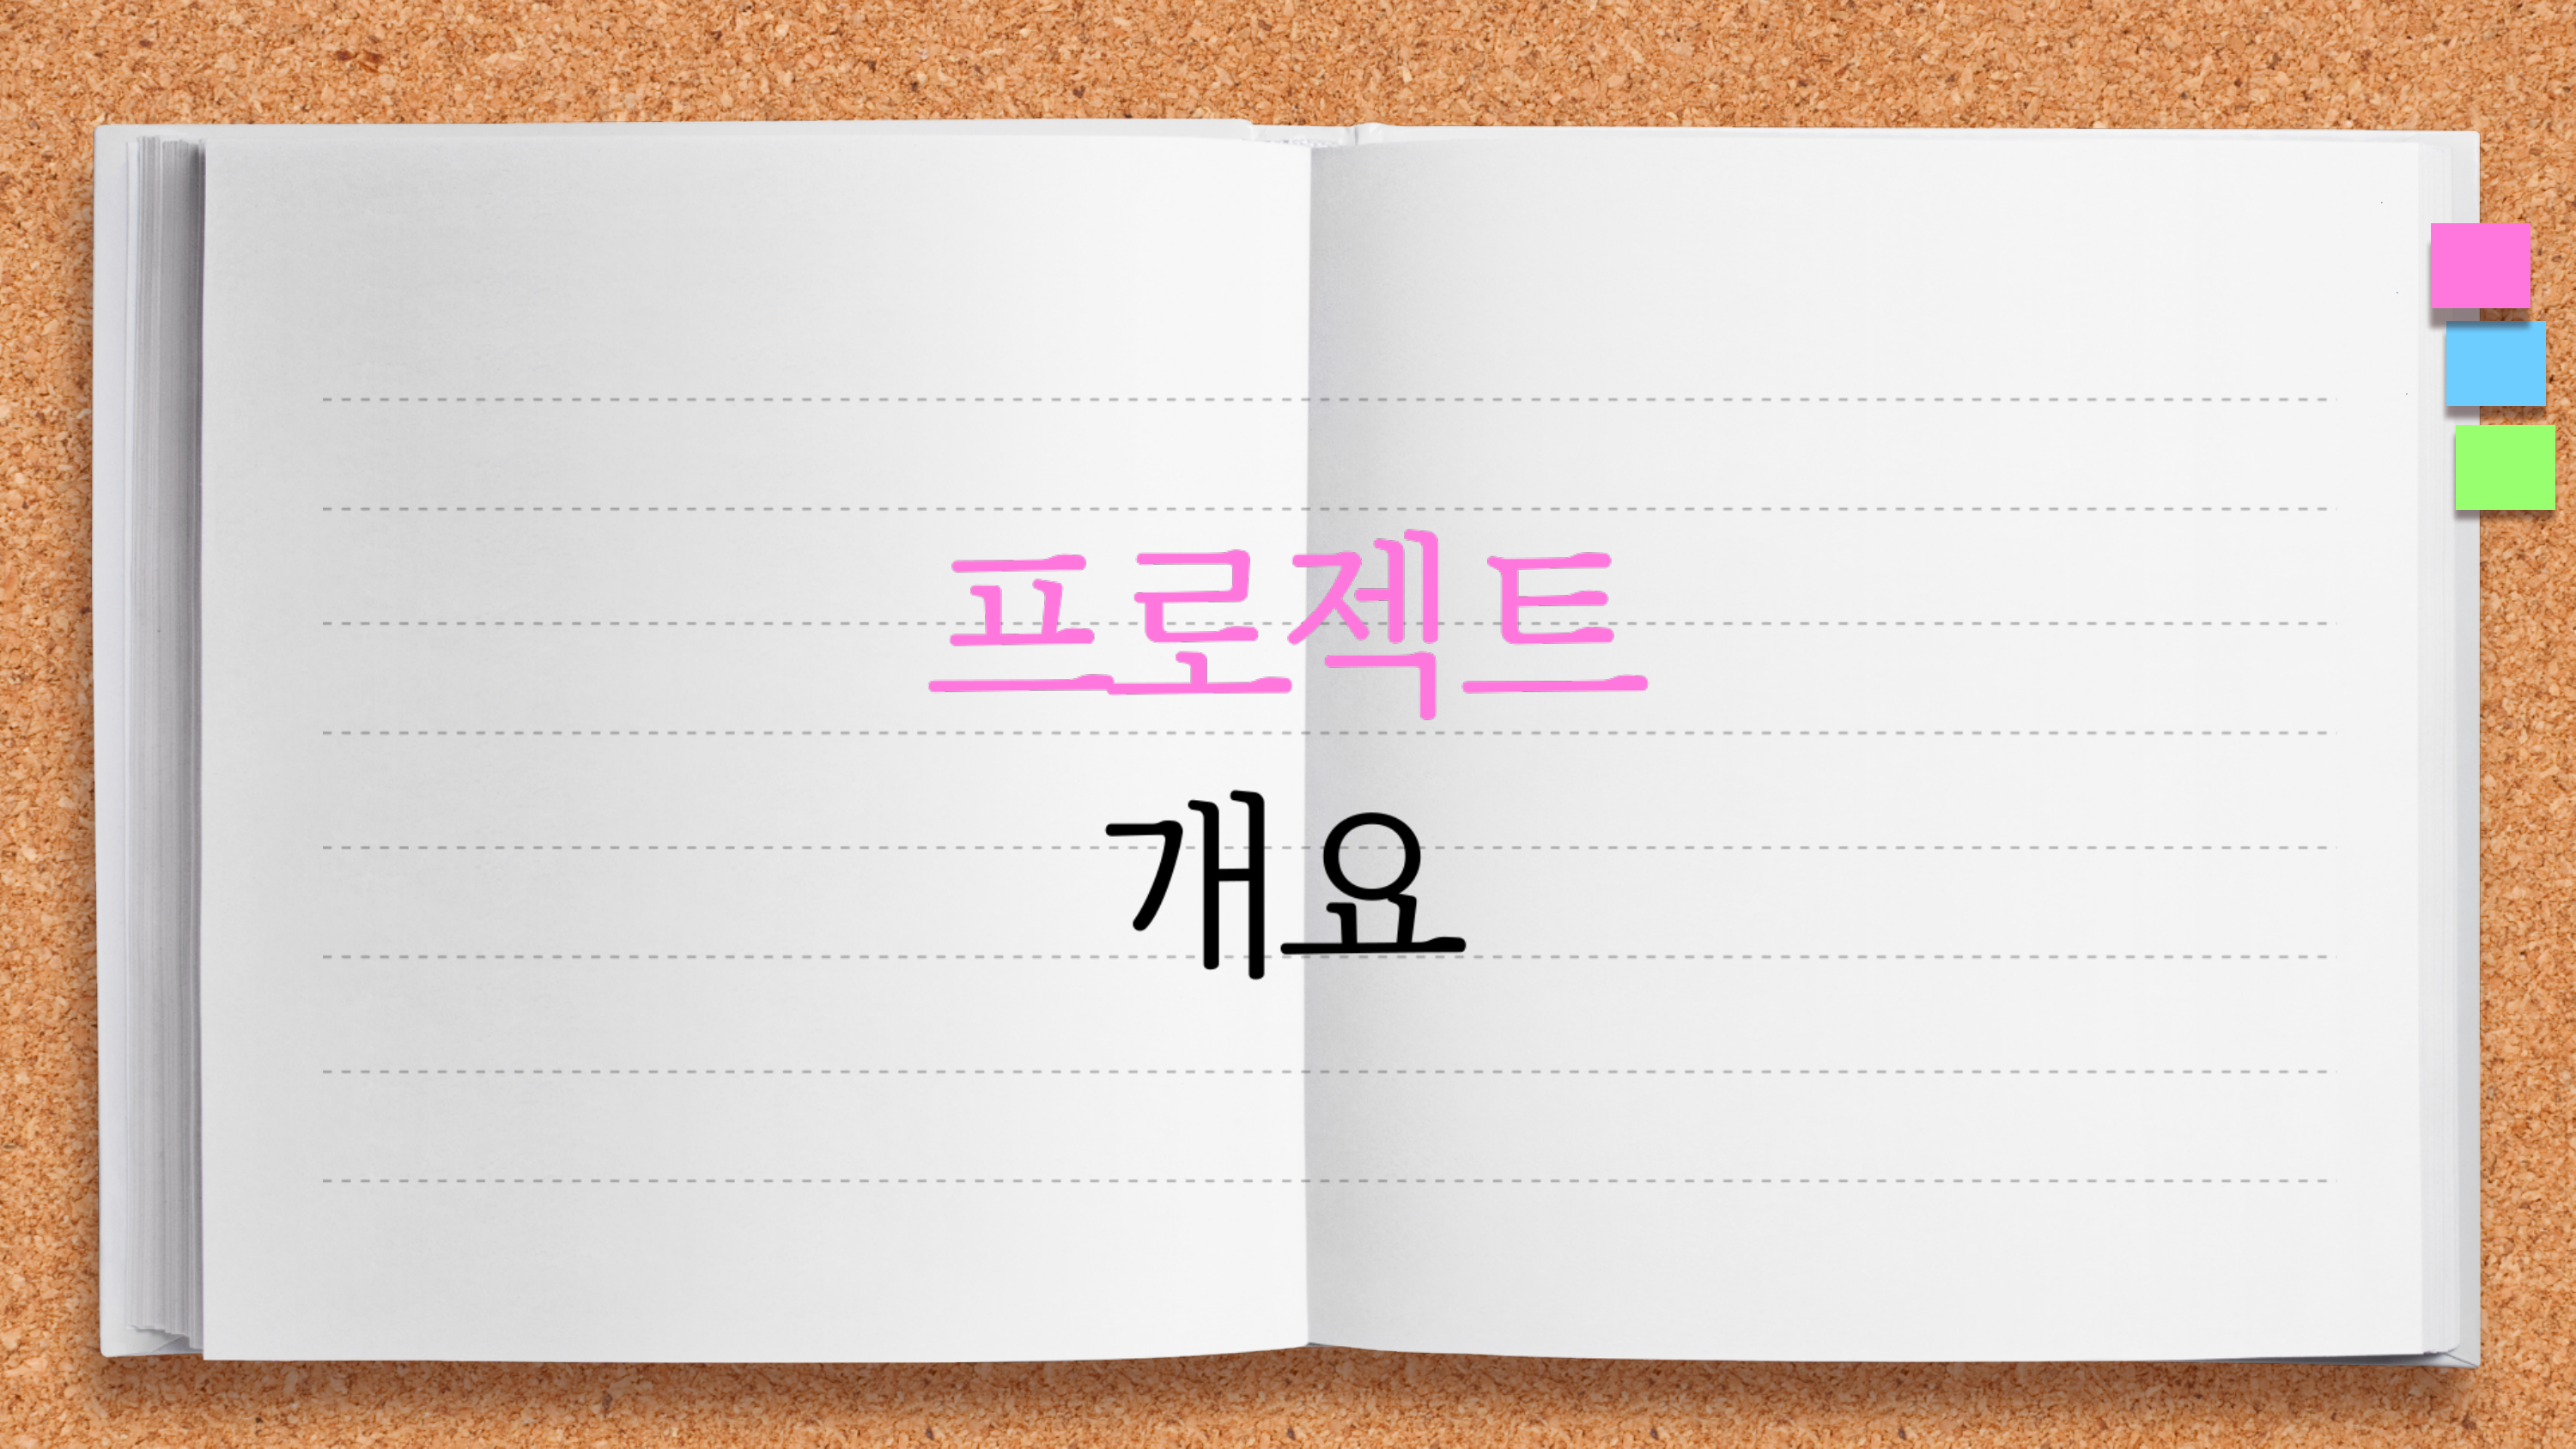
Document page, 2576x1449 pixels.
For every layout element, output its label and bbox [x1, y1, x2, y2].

text_box [39, 60, 2522, 1426]
text_box [323, 288, 2338, 1193]
text_box [0, 0, 2576, 1449]
picture [557, 463, 1739, 1112]
text_box [2446, 321, 2546, 407]
text_box [2431, 223, 2530, 309]
text_box [2456, 425, 2555, 510]
